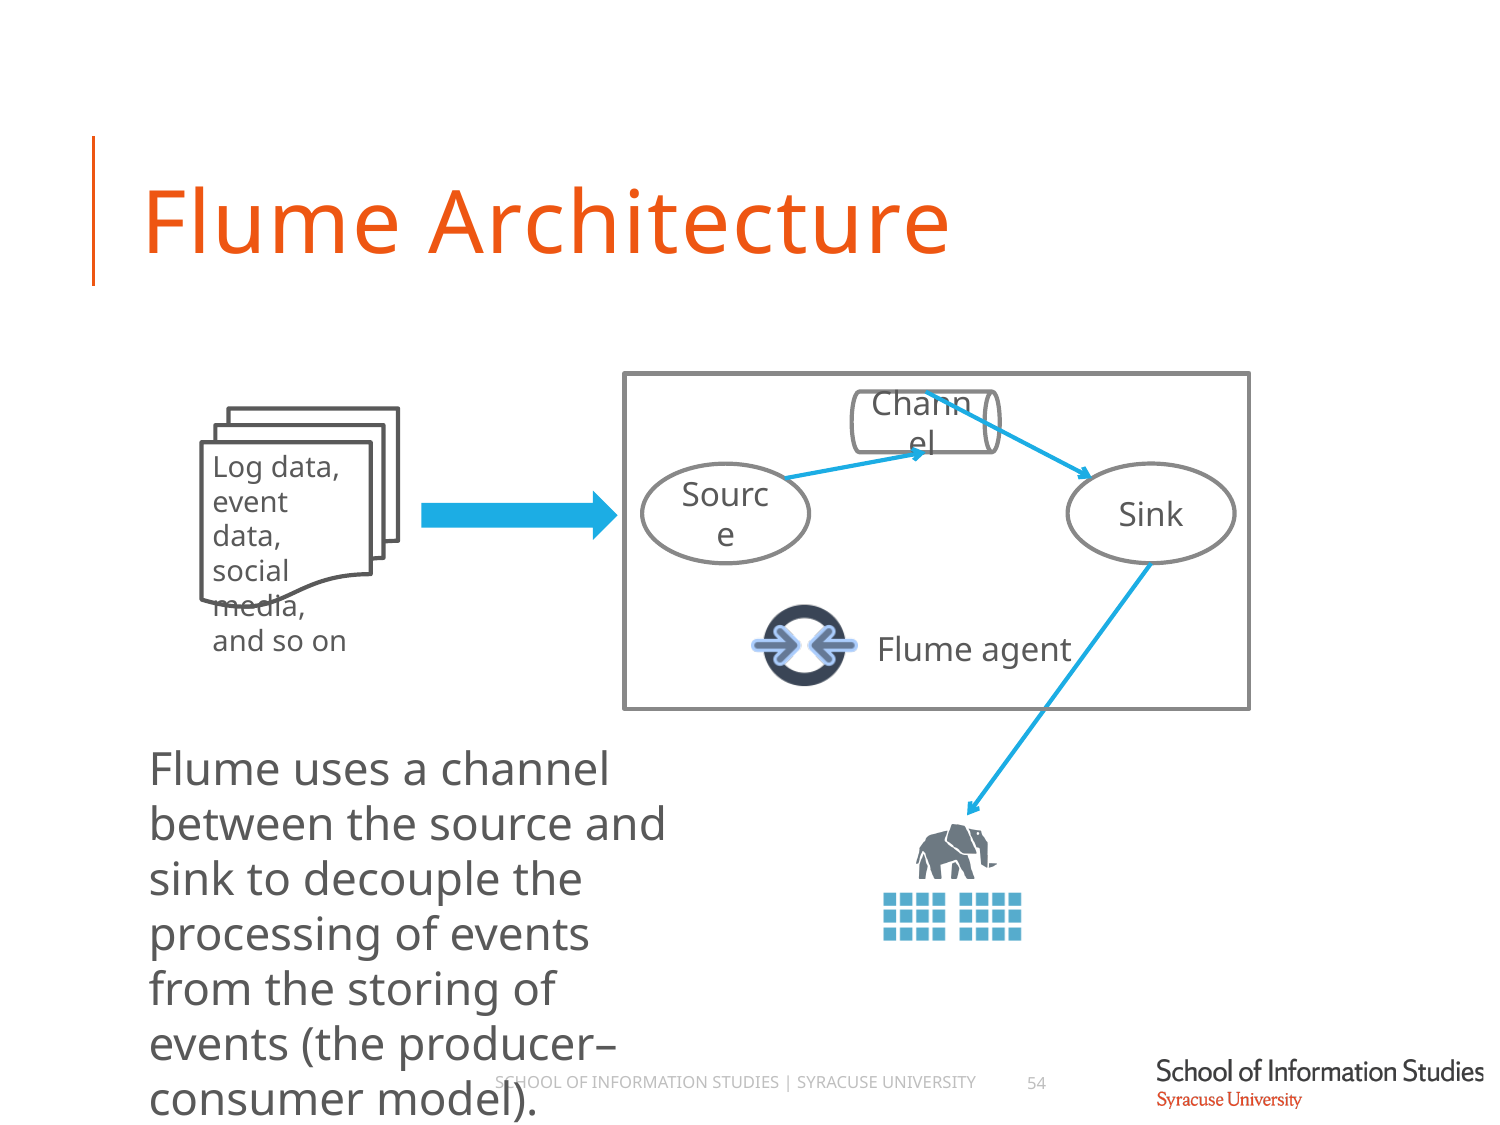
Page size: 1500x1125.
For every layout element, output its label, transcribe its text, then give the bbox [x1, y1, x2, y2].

title Flume Architecture [126, 96, 1322, 342]
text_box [999, 421, 1093, 479]
text_box [624, 373, 1250, 709]
text_box Log data, event data, social media, and so on [201, 408, 399, 607]
text_box Flume agent [865, 622, 960, 675]
text_box [421, 490, 618, 540]
footer School of Information Studies | Syracuse University [283, 1061, 993, 1106]
list Flume uses a channel between the source and sink to decouple the processing of events from the storing of events (the producer–consumer model). [126, 732, 712, 1035]
slide_number 54 [1012, 1061, 1149, 1107]
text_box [966, 562, 1152, 816]
picture [879, 808, 1032, 942]
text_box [784, 421, 852, 479]
picture [750, 592, 858, 700]
